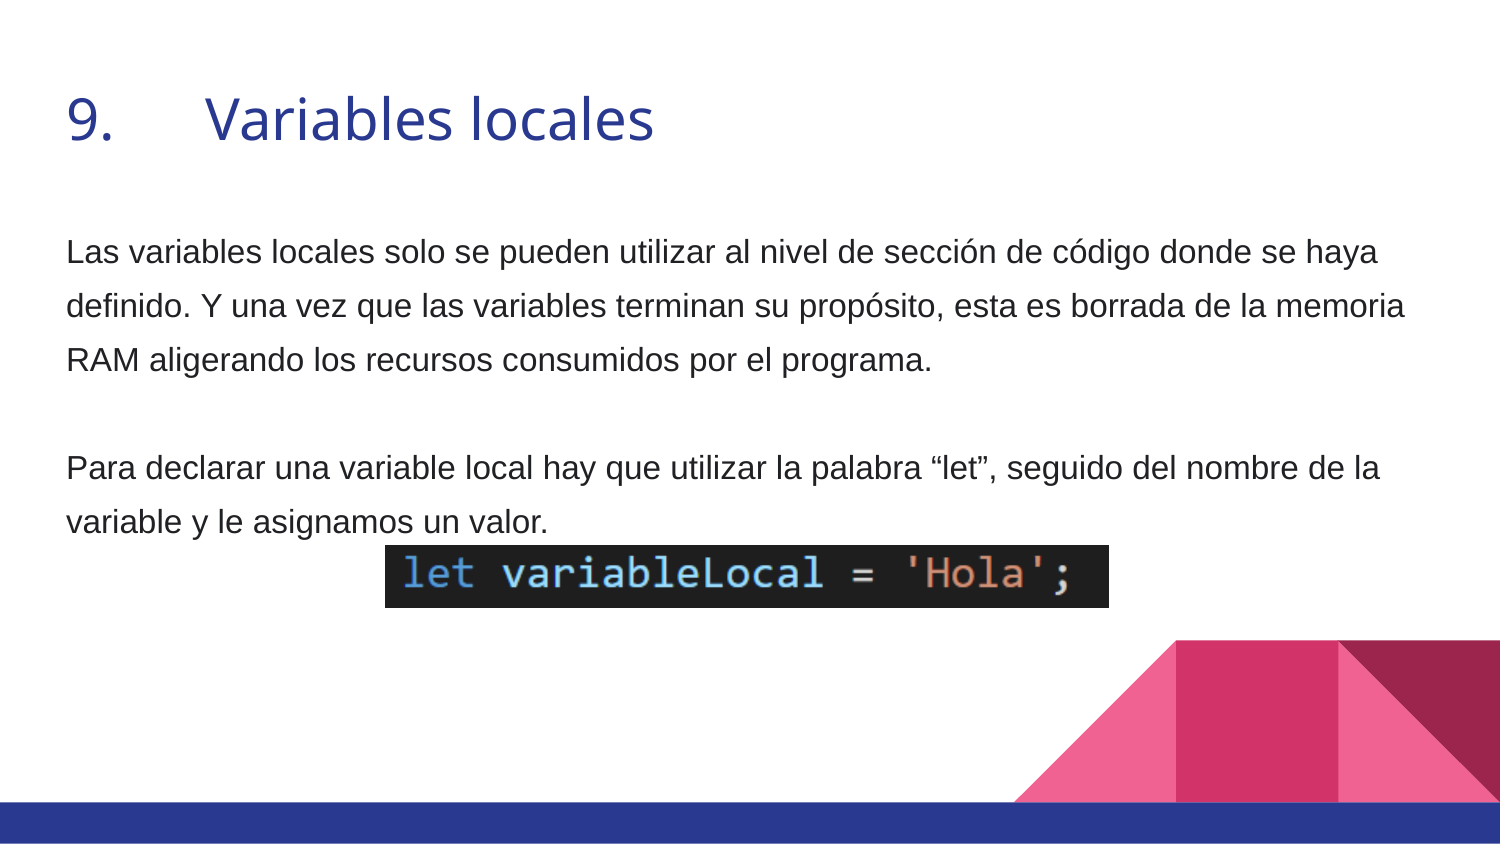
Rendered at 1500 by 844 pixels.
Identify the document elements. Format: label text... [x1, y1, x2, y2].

title 9. Variables locales [51, 67, 1449, 167]
picture [384, 544, 1115, 608]
list Las variables locales solo se pueden utilizar al nivel de sección de código donde se haya definido. Y una vez que las variables terminan su propósito, esta es borrada de la memoria RAM aligerando los recursos consumidos por el programa. Para declarar una variable local hay que utilizar la palabra “let”, seguido del nombre de la variable y le asignamos un valor. [51, 201, 1449, 782]
